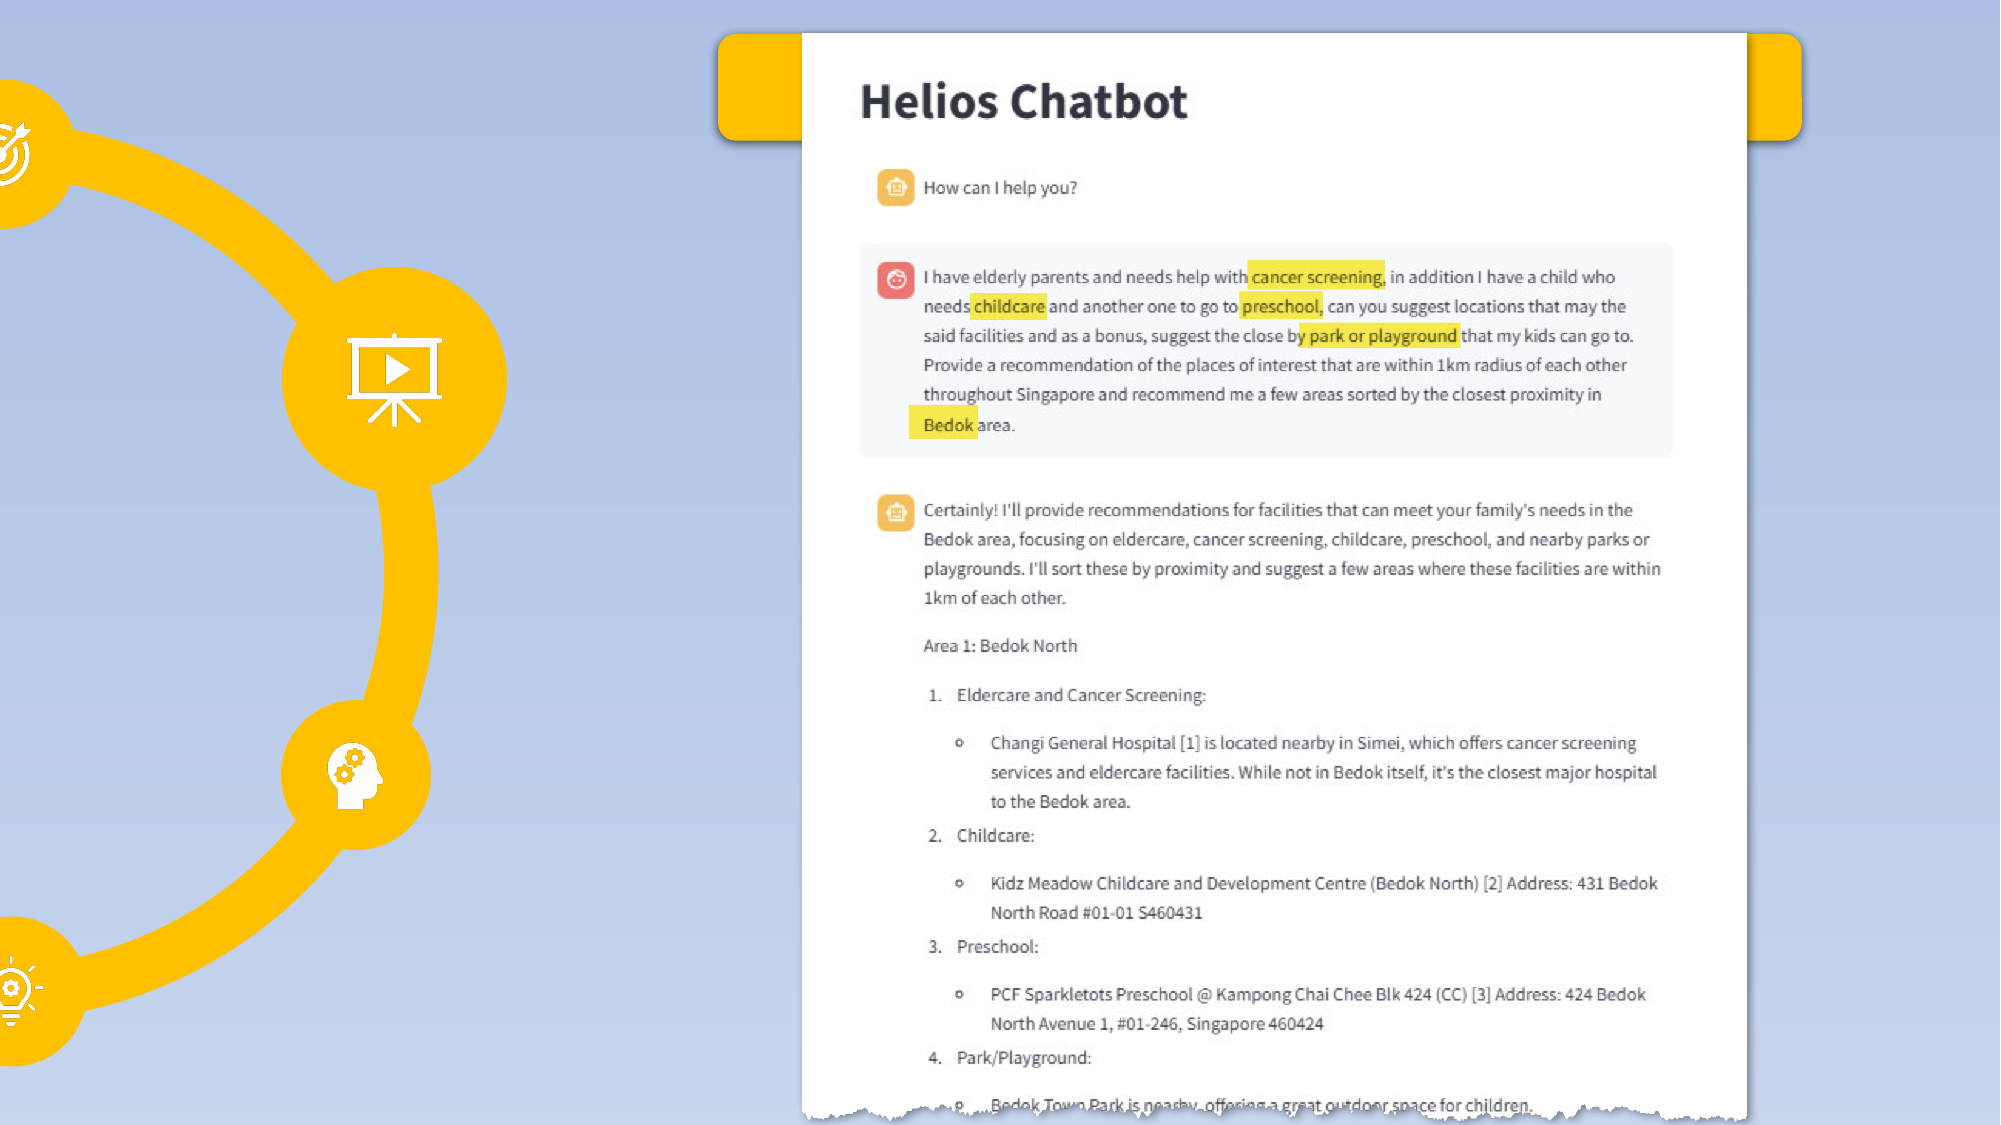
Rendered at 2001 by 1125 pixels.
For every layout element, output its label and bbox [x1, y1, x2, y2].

text_box [80, 821, 342, 1011]
text_box [0, 77, 79, 231]
picture [334, 319, 455, 440]
text_box [363, 488, 439, 723]
text_box [279, 699, 433, 852]
text_box [0, 915, 89, 1068]
picture [800, 33, 1747, 1125]
picture [0, 952, 51, 1031]
text_box [718, 33, 800, 141]
picture [316, 738, 395, 817]
text_box [73, 129, 334, 322]
picture [0, 114, 40, 193]
text_box [1747, 33, 1802, 141]
text_box [280, 265, 509, 494]
